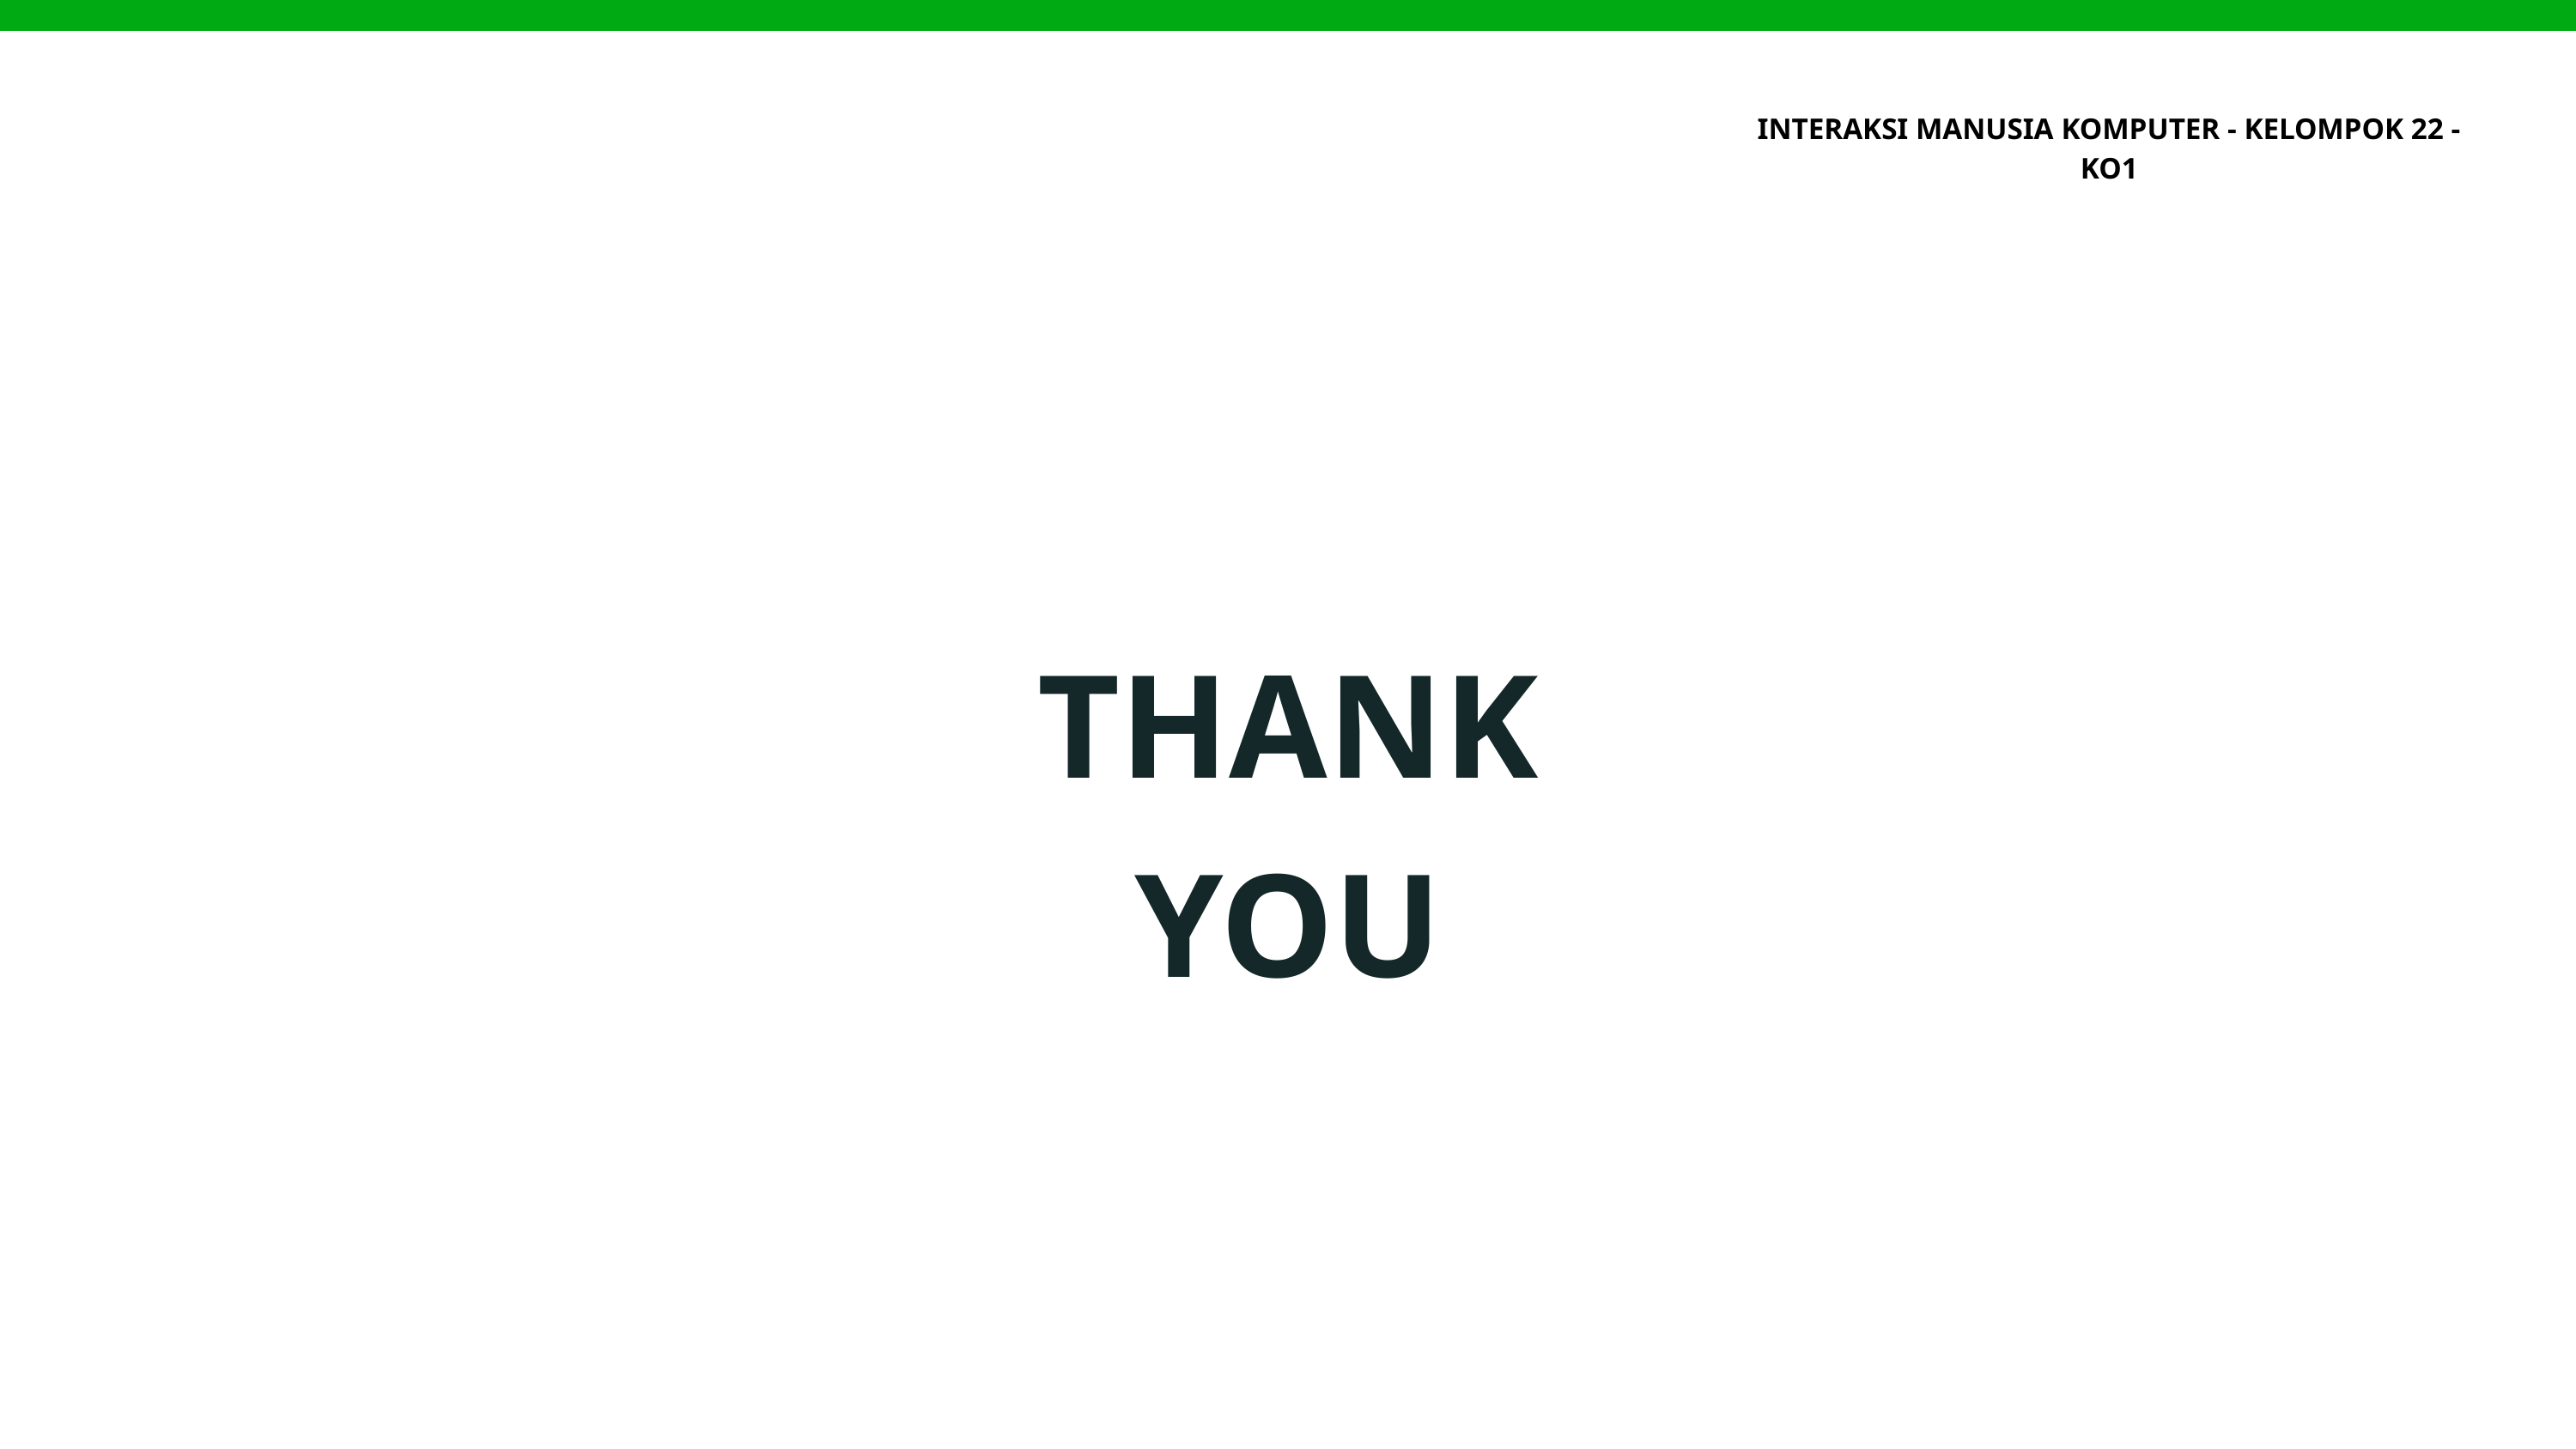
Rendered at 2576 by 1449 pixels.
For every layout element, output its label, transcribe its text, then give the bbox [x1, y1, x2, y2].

text_box INTERAKSI MANUSIA KOMPUTER - KELOMPOK 22 - KO1 [1728, 105, 2490, 185]
text_box THANK YOU [868, 607, 1707, 1006]
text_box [0, 0, 2576, 32]
